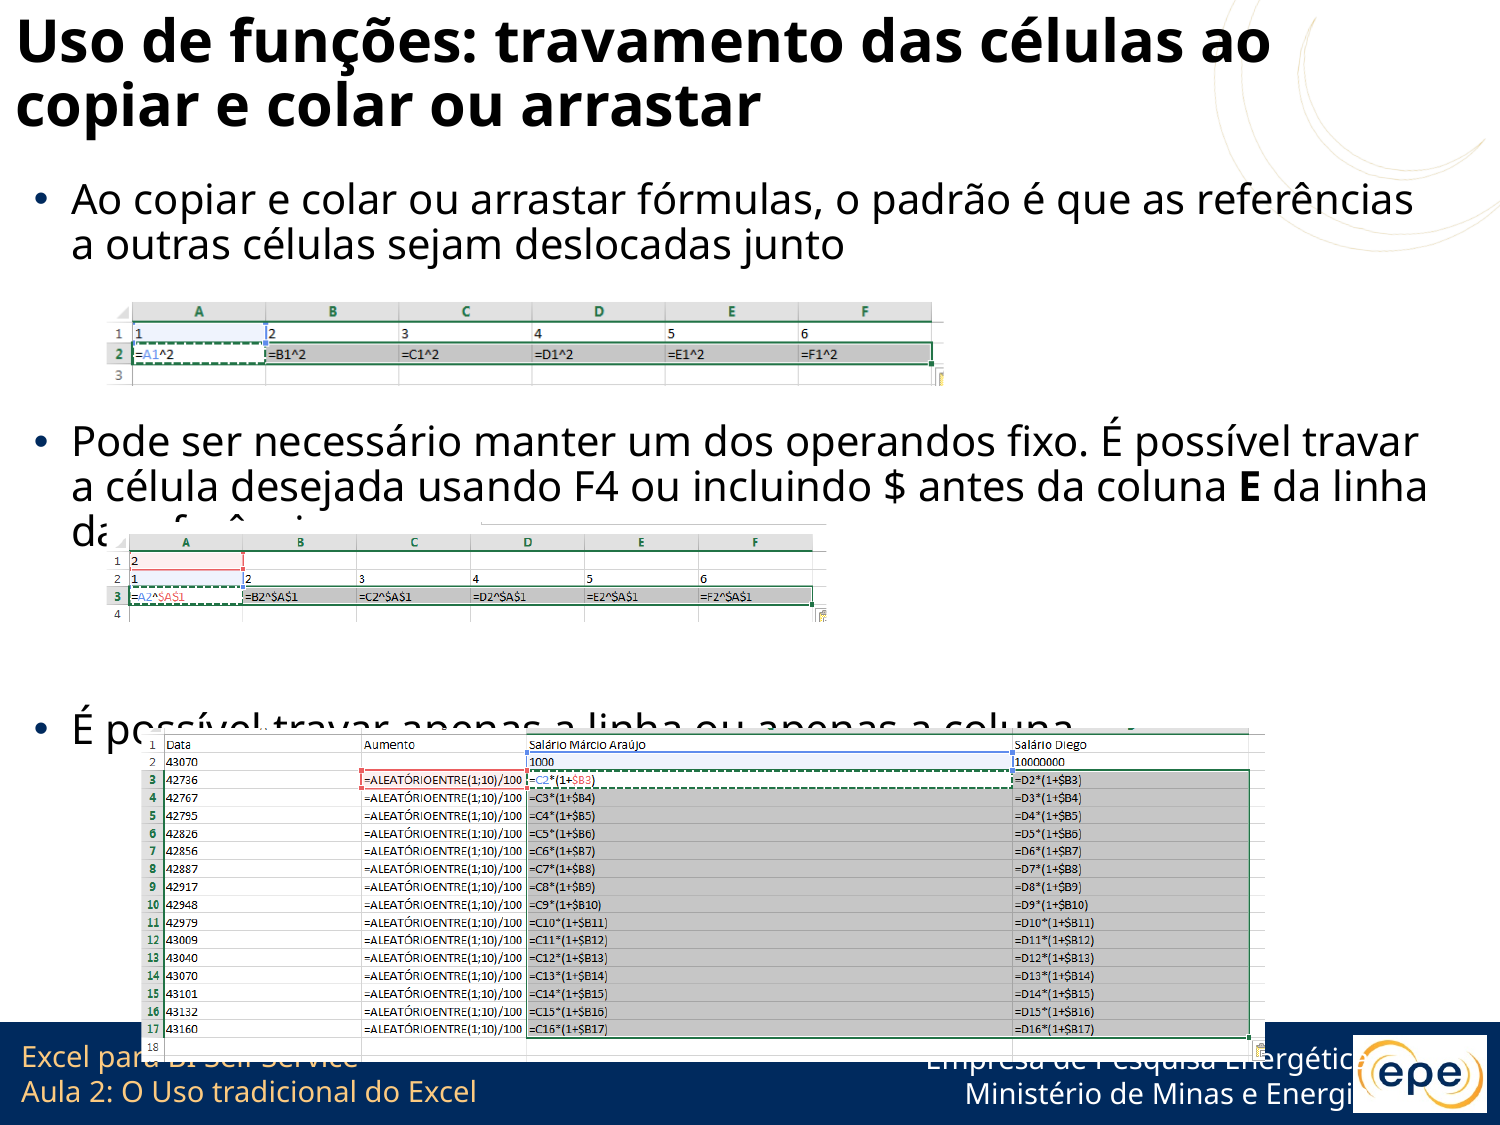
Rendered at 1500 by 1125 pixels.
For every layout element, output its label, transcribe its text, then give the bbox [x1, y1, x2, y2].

picture [141, 728, 1265, 1062]
picture [1353, 1035, 1487, 1113]
title Uso de funções: travamento das células ao copiar e colar ou arrastar [0, 3, 1459, 148]
picture [106, 295, 944, 386]
list Ao copiar e colar ou arrastar fórmulas, o padrão é que as referências a outras células sejam deslocadas junto Pode ser necessário manter um dos operandos fixo. É possível travar a célula desejada usando F4 ou incluindo $ antes da coluna E da linha da referência É possível travar apenas a linha ou apenas a coluna [18, 170, 1459, 1007]
picture [106, 522, 827, 622]
